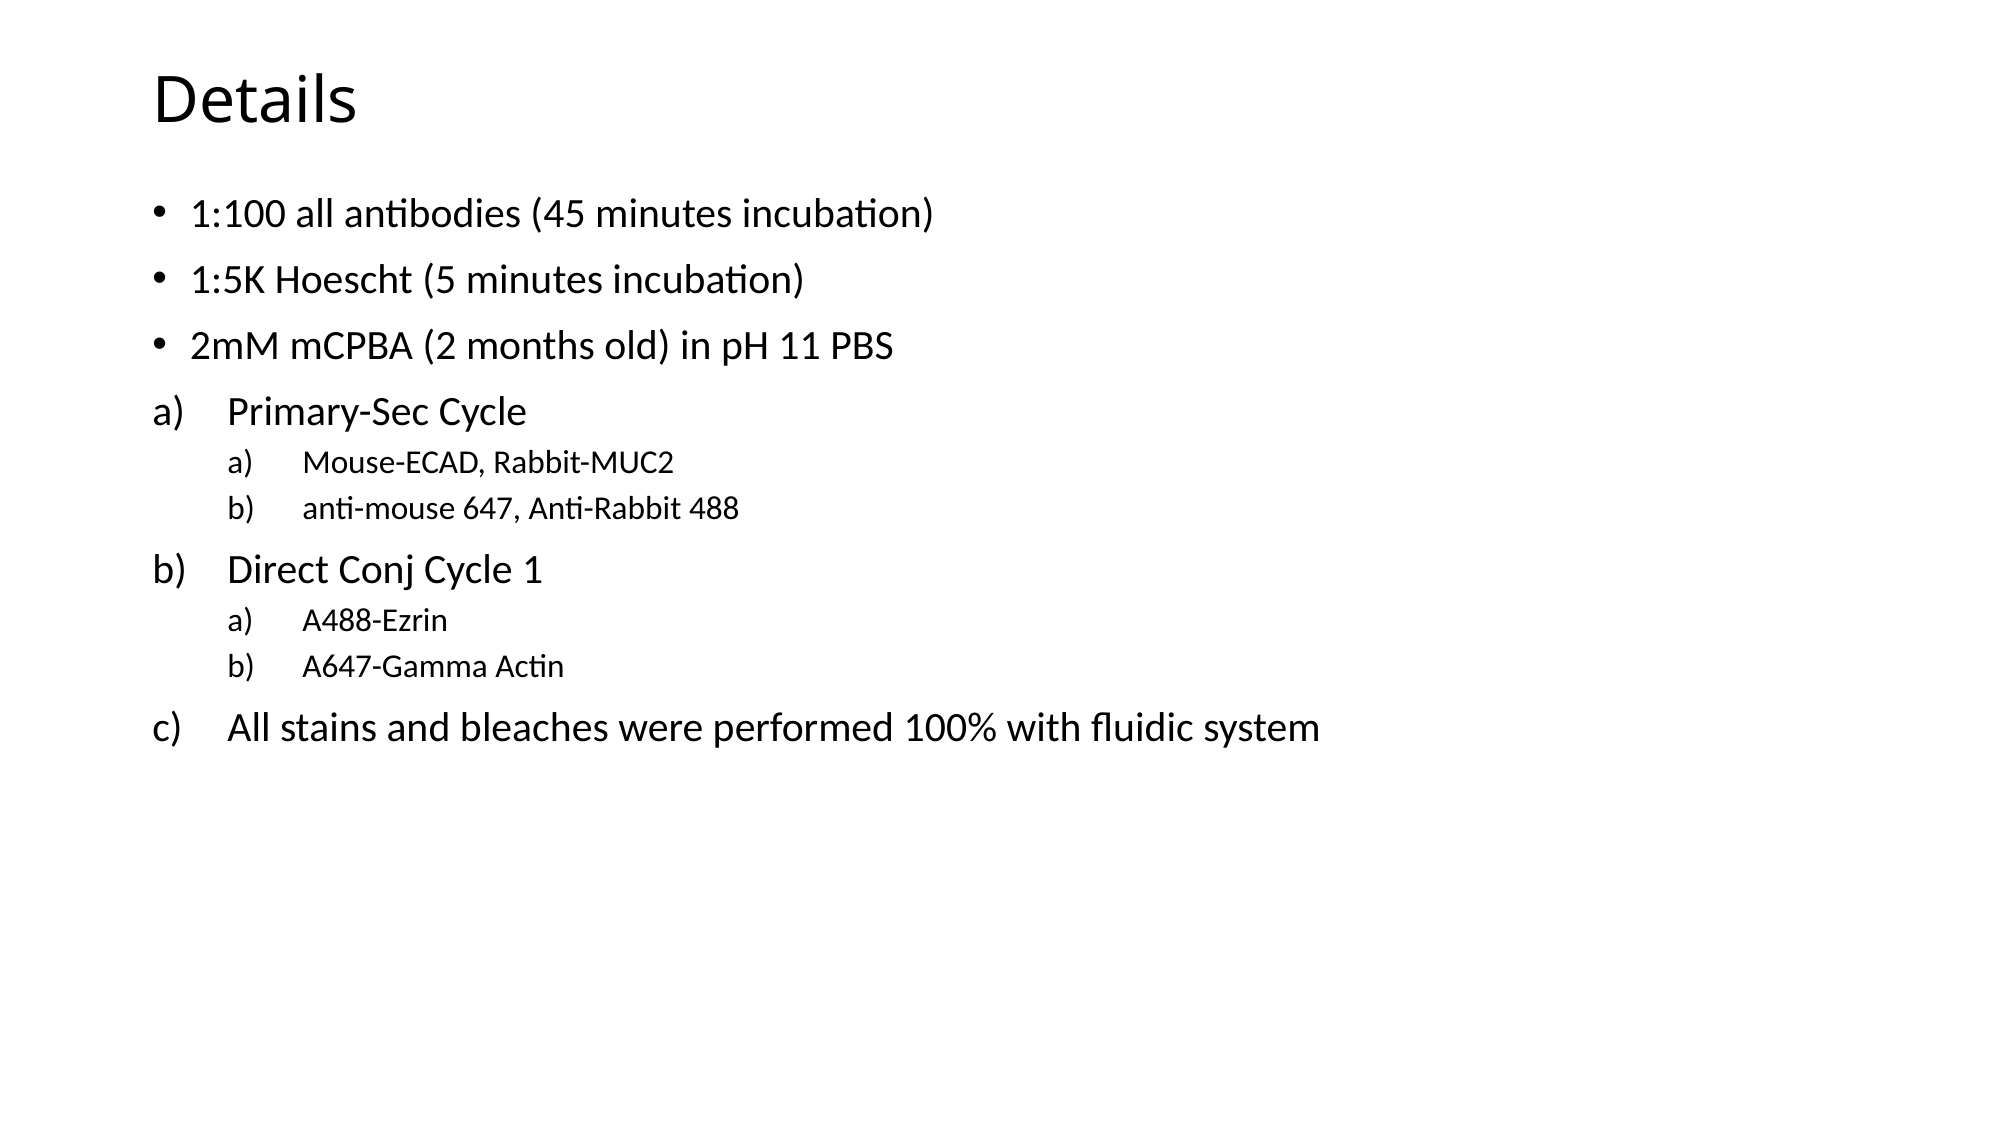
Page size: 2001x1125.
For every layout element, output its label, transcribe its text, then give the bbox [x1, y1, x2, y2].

title Details [137, 59, 1863, 145]
list 1:100 all antibodies (45 minutes incubation) 1:5K Hoescht (5 minutes incubation) 2mM mCPBA (2 months old) in pH 11 PBS Primary-Sec Cycle Mouse-ECAD, Rabbit-MUC2 anti-mouse 647, Anti-Rabbit 488 Direct Conj Cycle 1 A488-Ezrin A647-Gamma Actin All stains and bleaches were performed 100% with fluidic system [137, 183, 1863, 1014]
